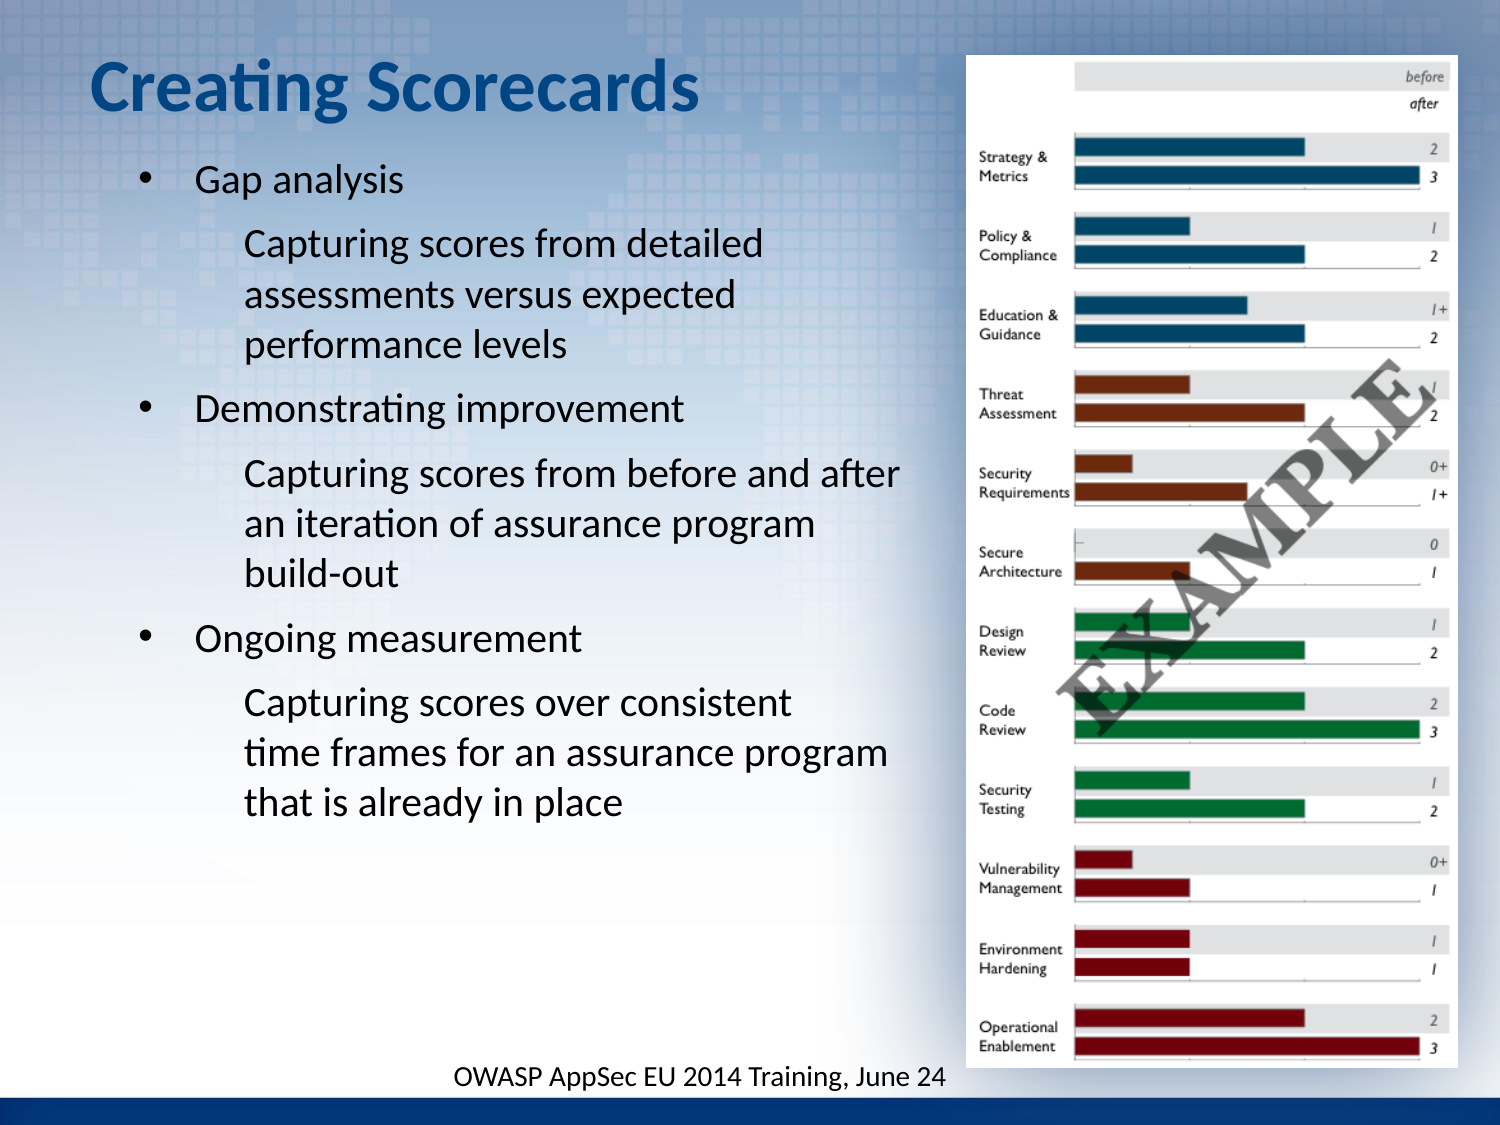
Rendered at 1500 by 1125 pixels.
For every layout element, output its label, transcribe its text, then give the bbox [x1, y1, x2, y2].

picture [0, 0, 1500, 1125]
title Creating Scorecards [75, 45, 870, 119]
list Gap analysis Capturing scores from detailed assessments versus expected performance levels Demonstrating improvement Capturing scores from before and after an iteration of assurance program build-out Ongoing measurement Capturing scores over consistent time frames for an assurance program that is already in place [75, 136, 856, 1028]
footer OWASP AppSec EU 2014 Training, June 24 [258, 1042, 1142, 1103]
